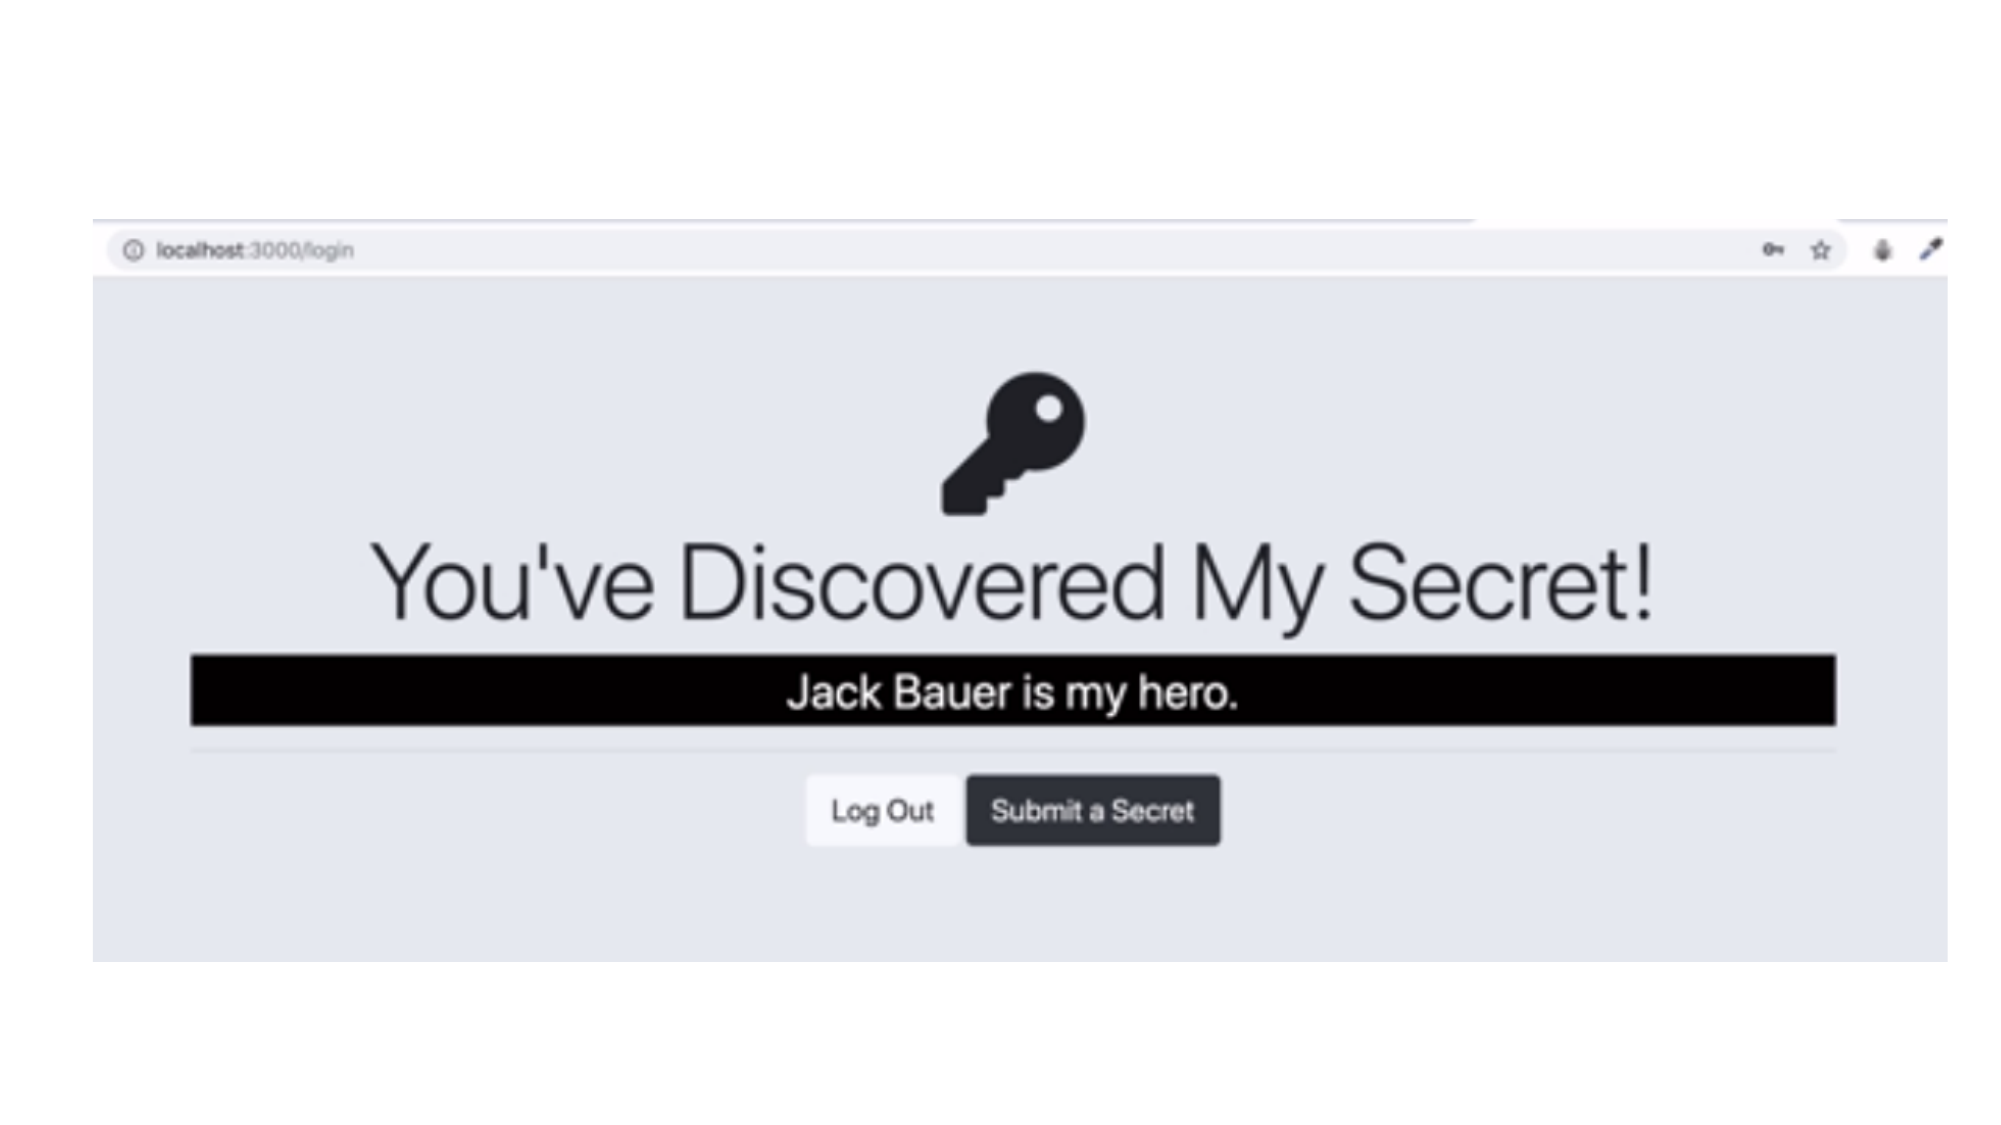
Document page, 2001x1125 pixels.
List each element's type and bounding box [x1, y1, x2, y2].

picture [92, 218, 1948, 963]
